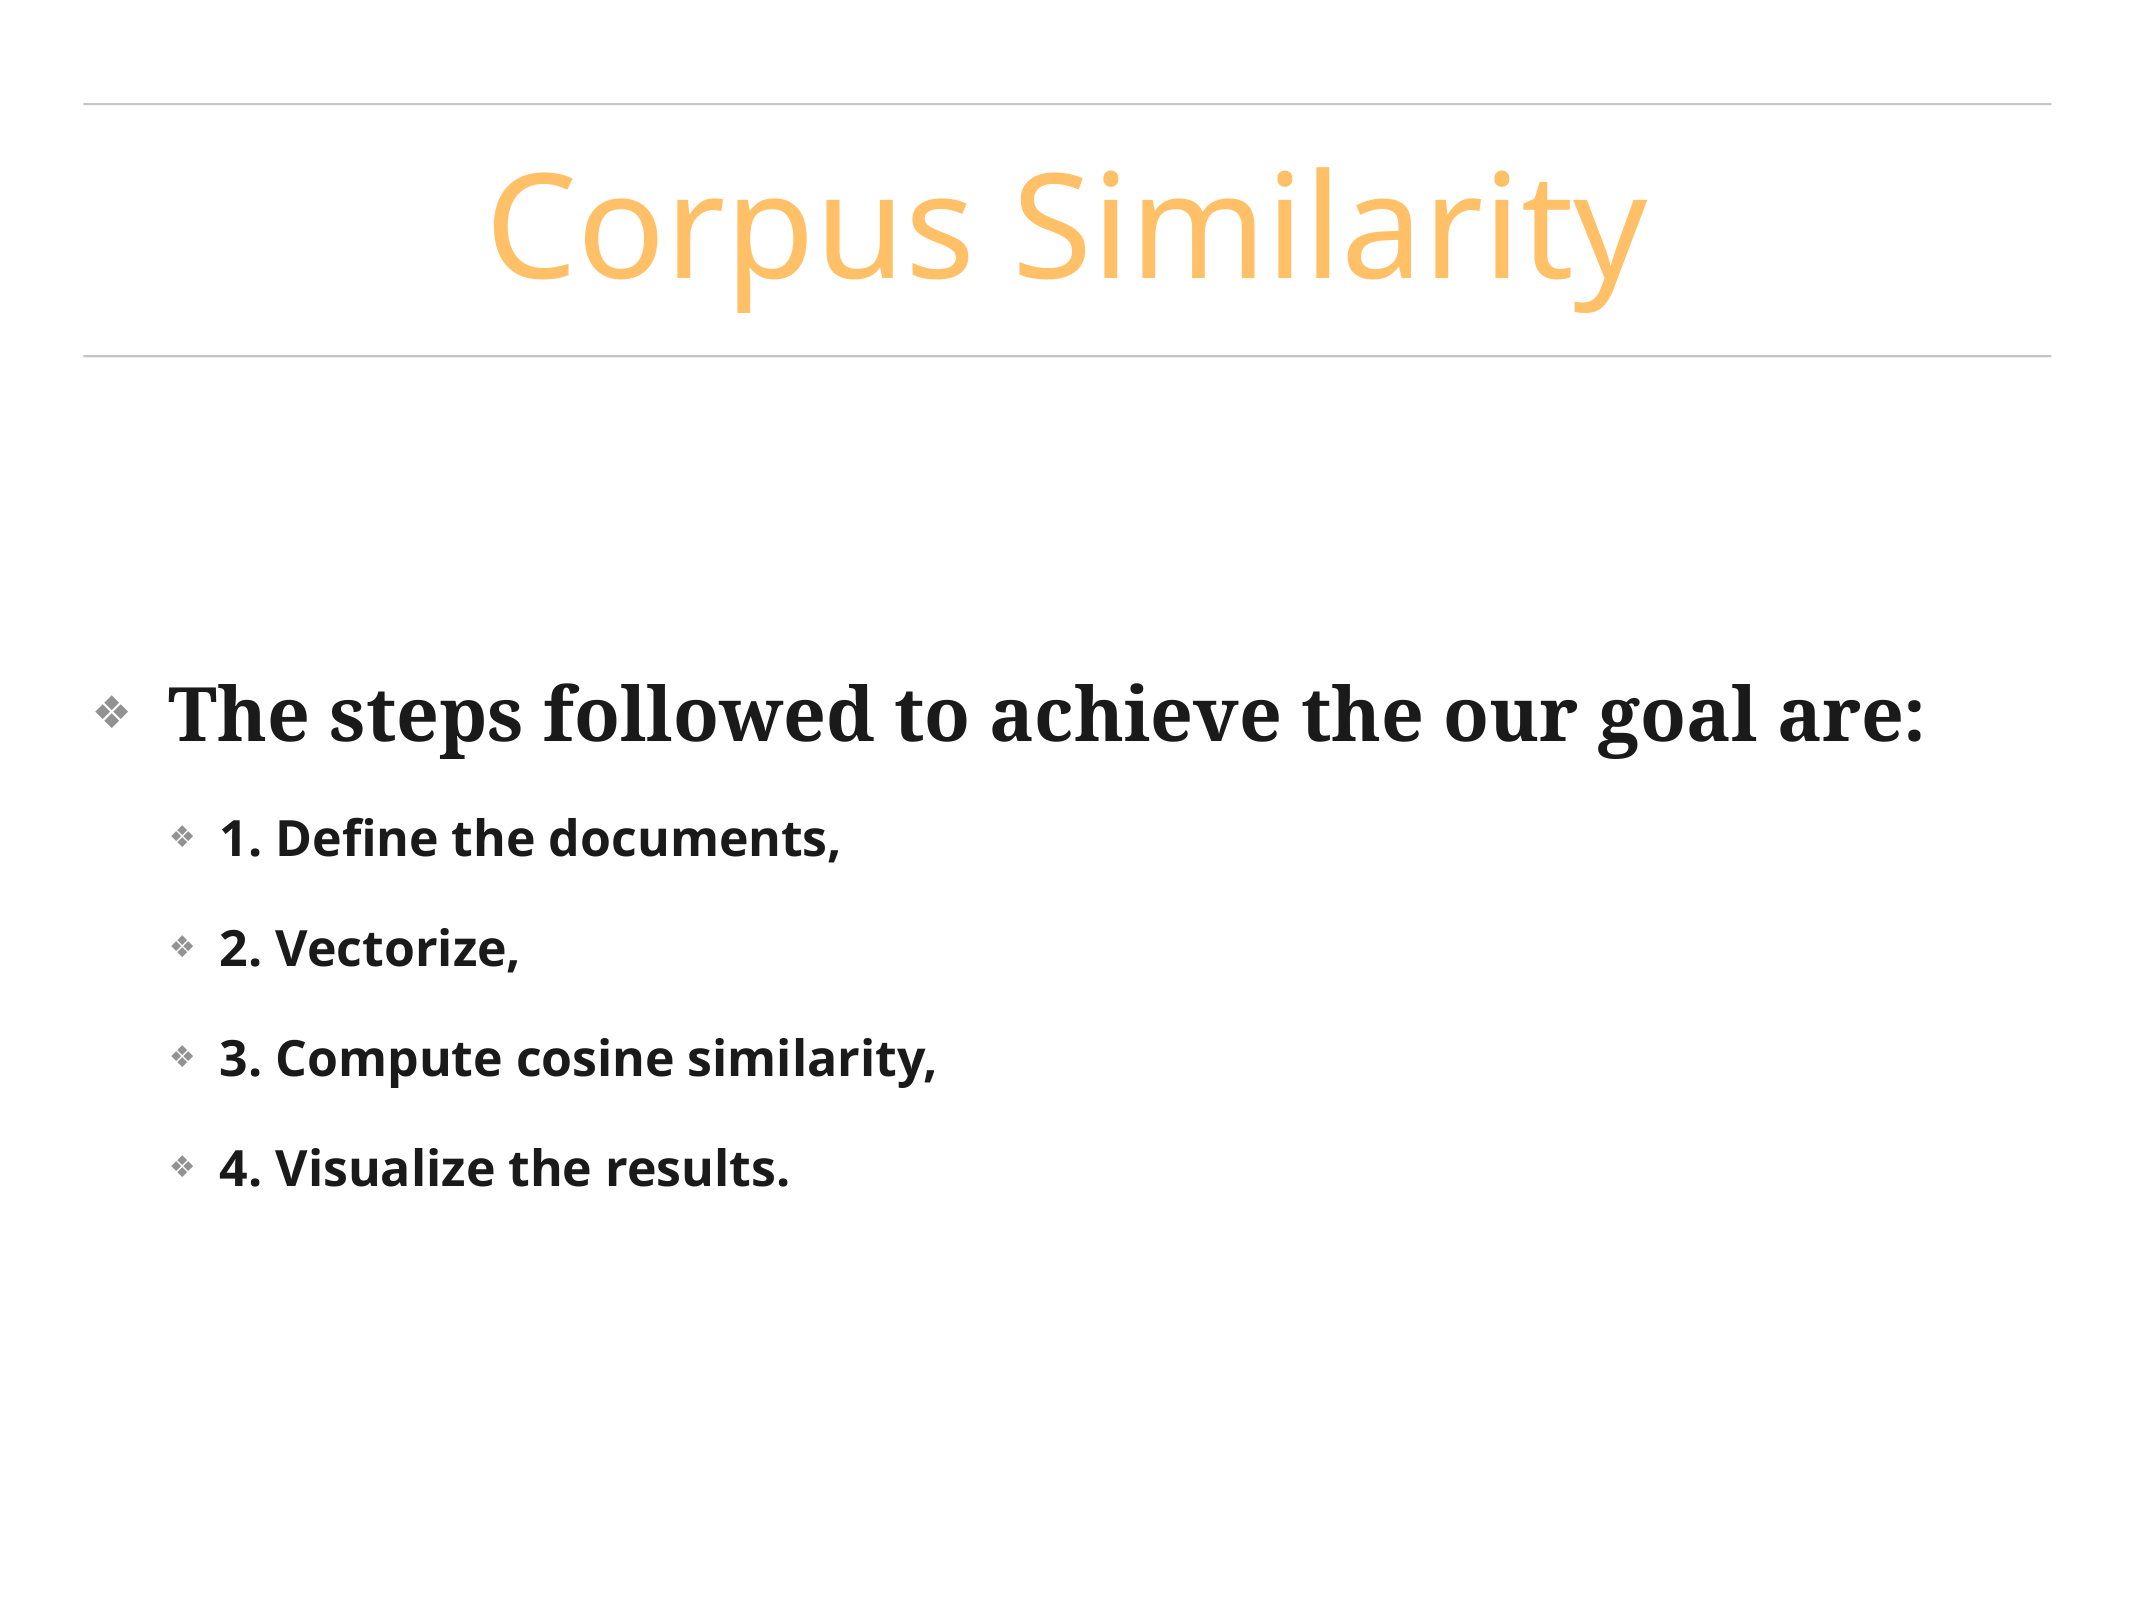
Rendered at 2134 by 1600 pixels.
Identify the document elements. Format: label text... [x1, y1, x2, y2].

title Corpus Similarity [82, 130, 2051, 332]
list The steps followed to achieve the our goal are: 1. Define the documents, 2. Vectorize, 3. Compute cosine similarity, 4. Visualize the results. [82, 430, 2051, 1432]
